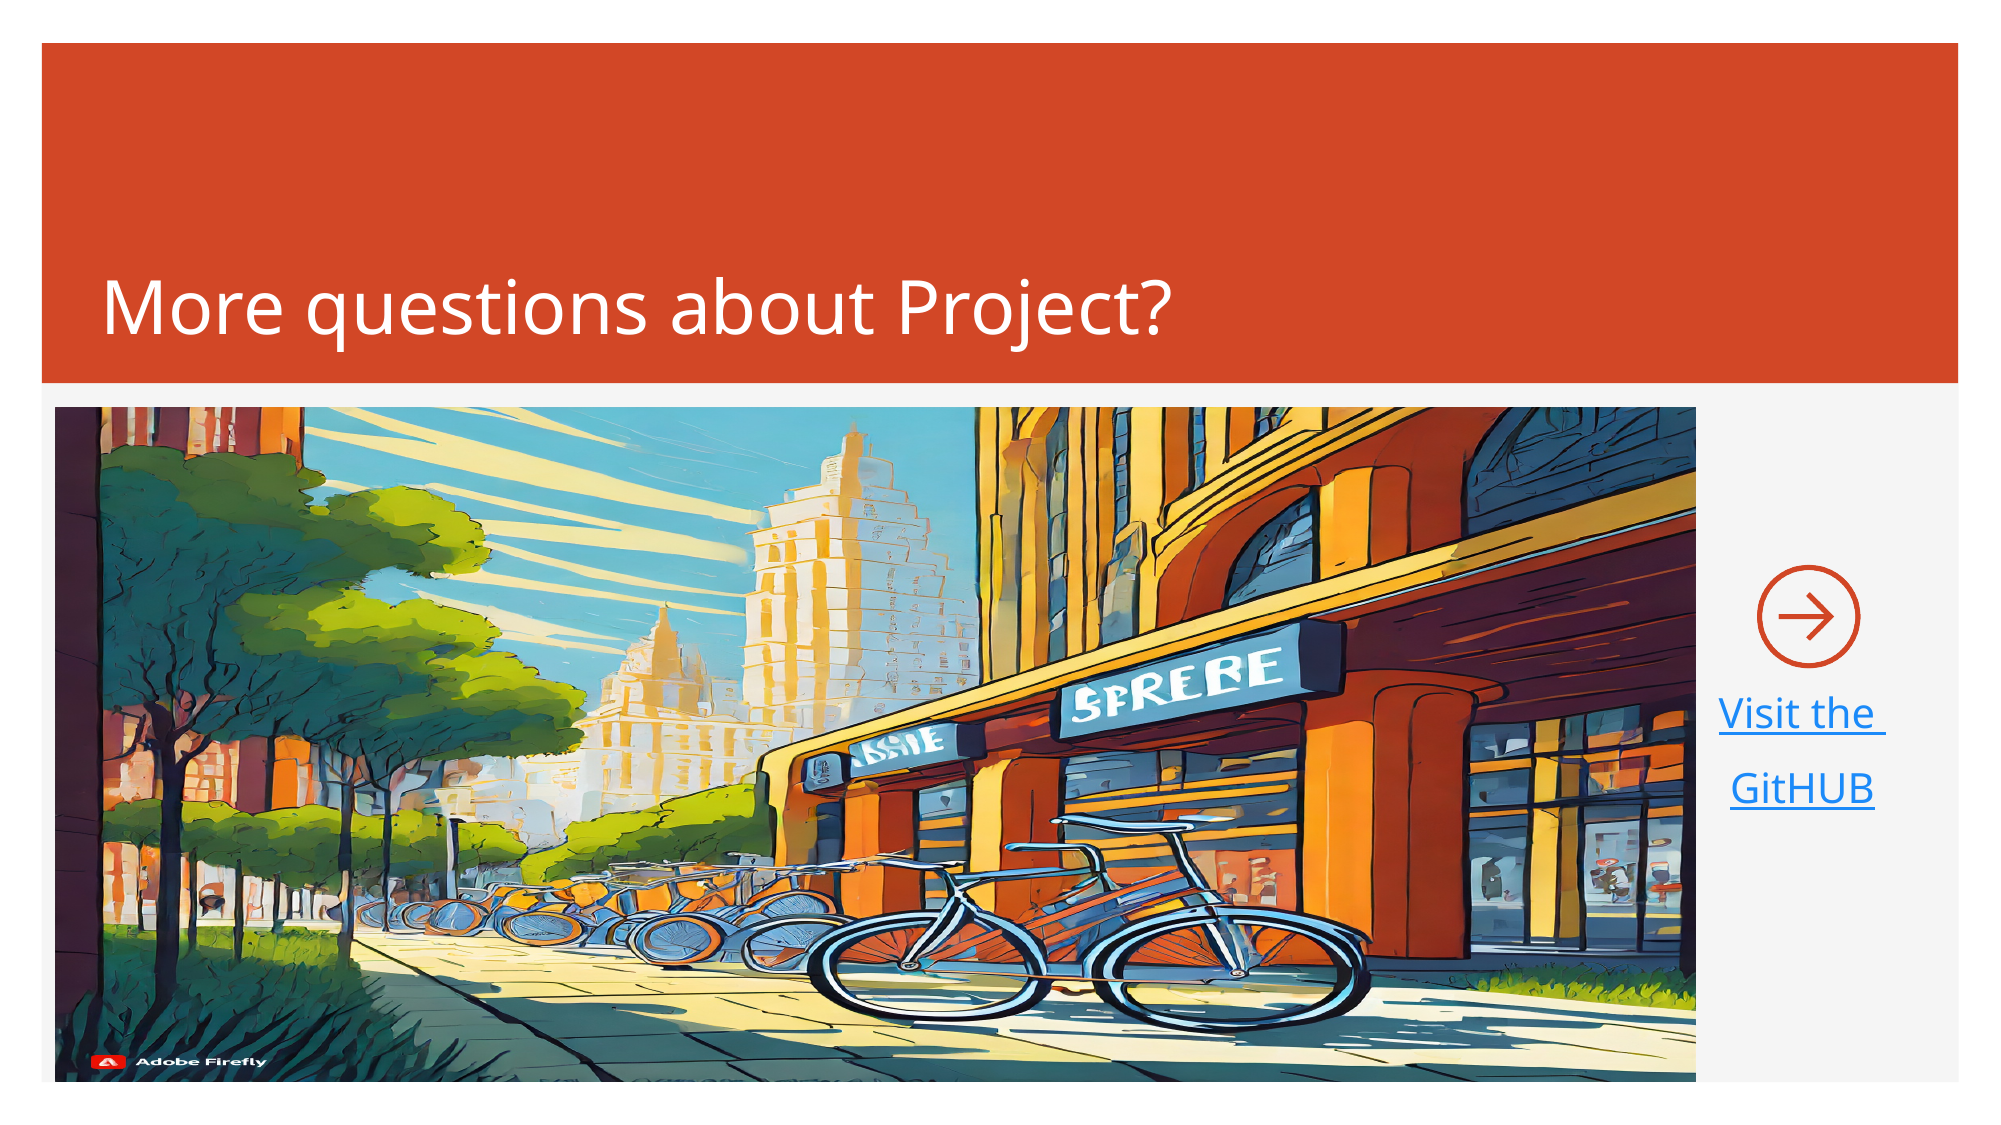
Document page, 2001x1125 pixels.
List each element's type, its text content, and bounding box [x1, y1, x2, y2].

list Visit the GitHUB [1696, 490, 1945, 886]
picture [55, 407, 1696, 1082]
picture [1754, 562, 1863, 672]
title More questions about Project? [85, 251, 1214, 357]
